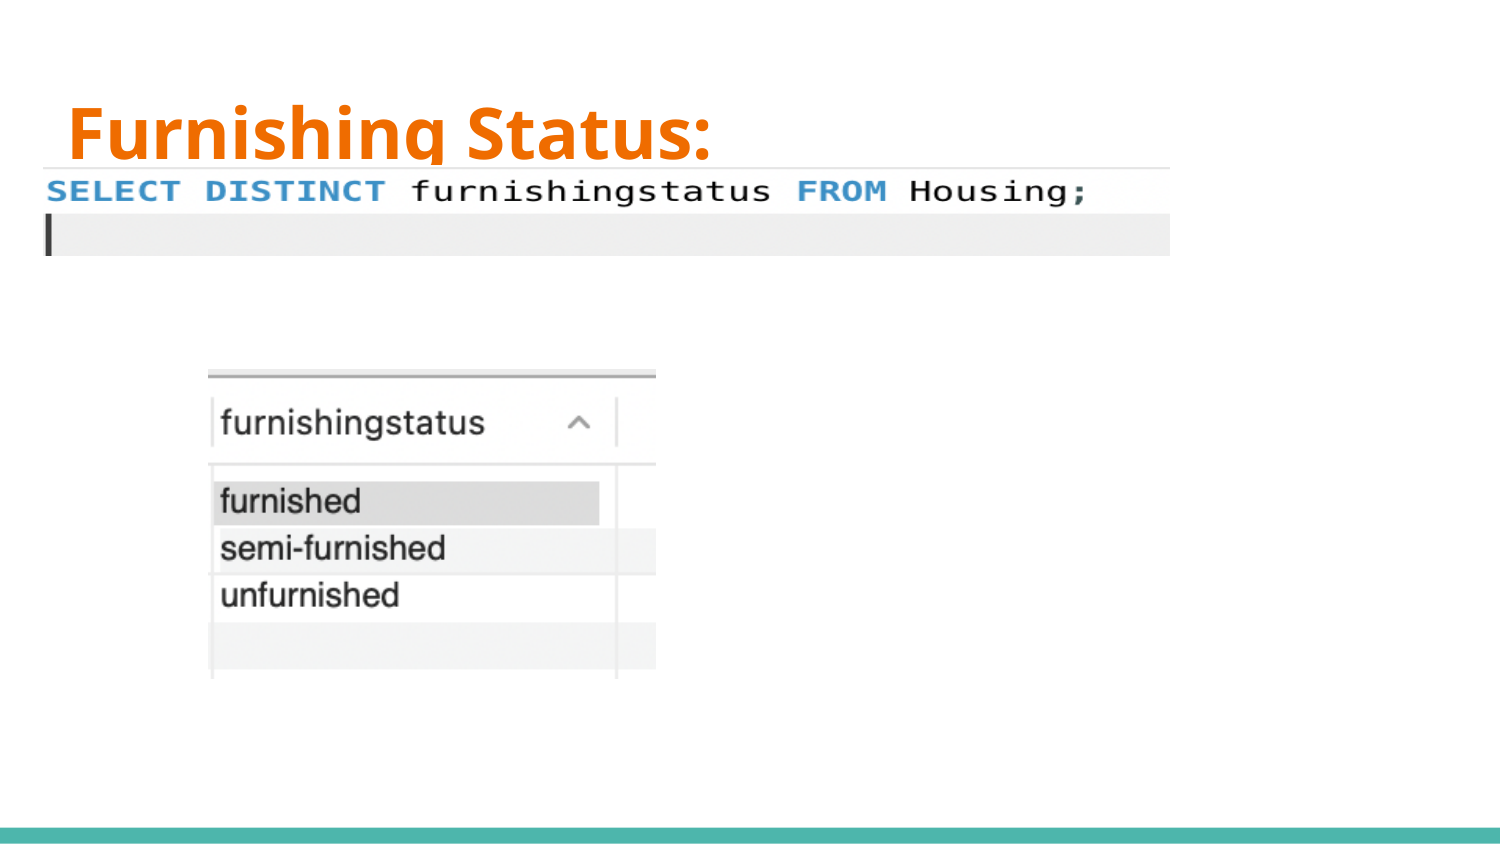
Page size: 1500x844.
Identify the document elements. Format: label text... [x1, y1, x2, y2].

picture [208, 369, 656, 680]
picture [42, 165, 1170, 257]
title Furnishing Status: [51, 72, 1449, 189]
